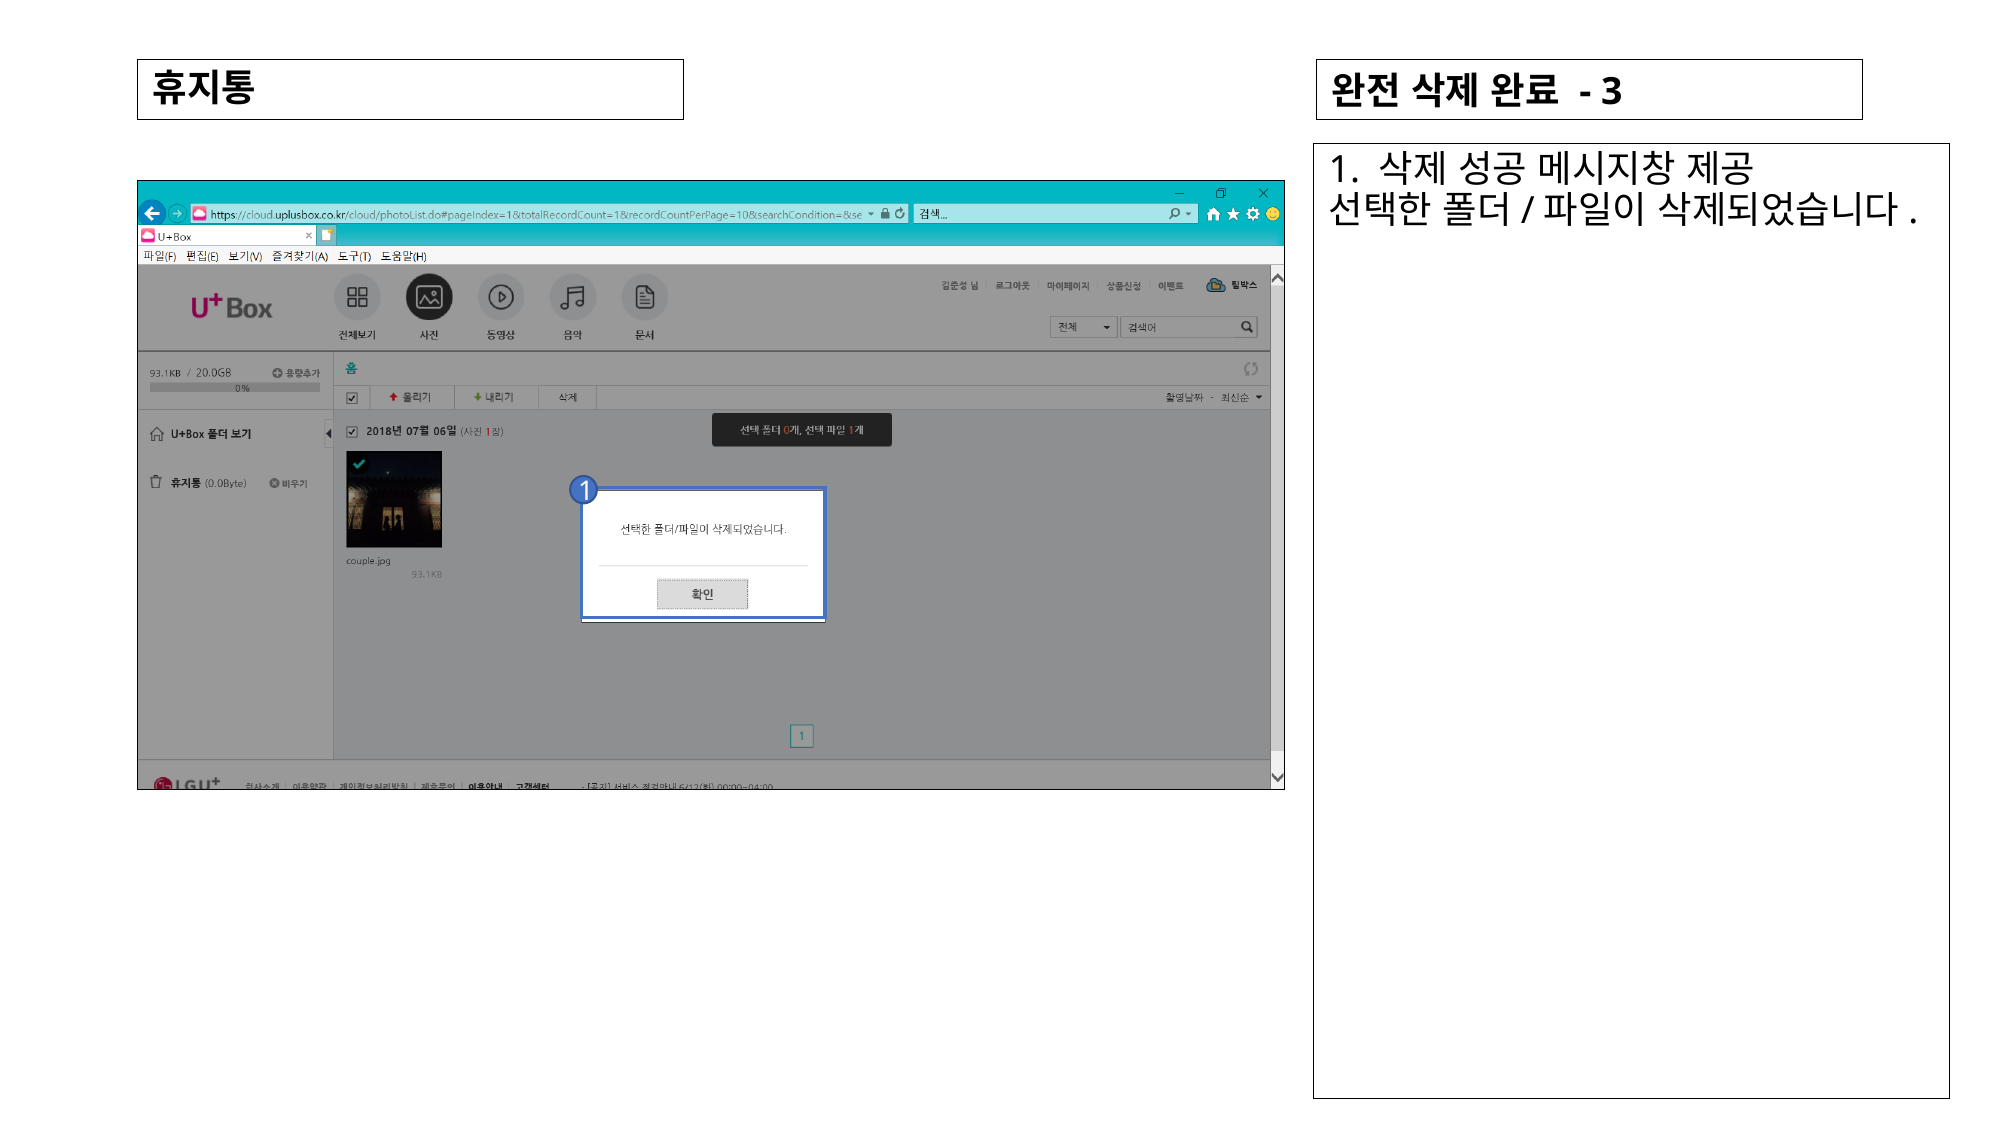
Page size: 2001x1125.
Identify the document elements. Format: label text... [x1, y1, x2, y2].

list 1. 삭제 성공 메시지창 제공 선택한 폴더/파일이 삭제되었습니다. [1313, 143, 1950, 1099]
title 휴지통 [137, 59, 684, 120]
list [137, 180, 1285, 790]
list 완전 삭제 완료 - 3 [1316, 59, 1863, 120]
